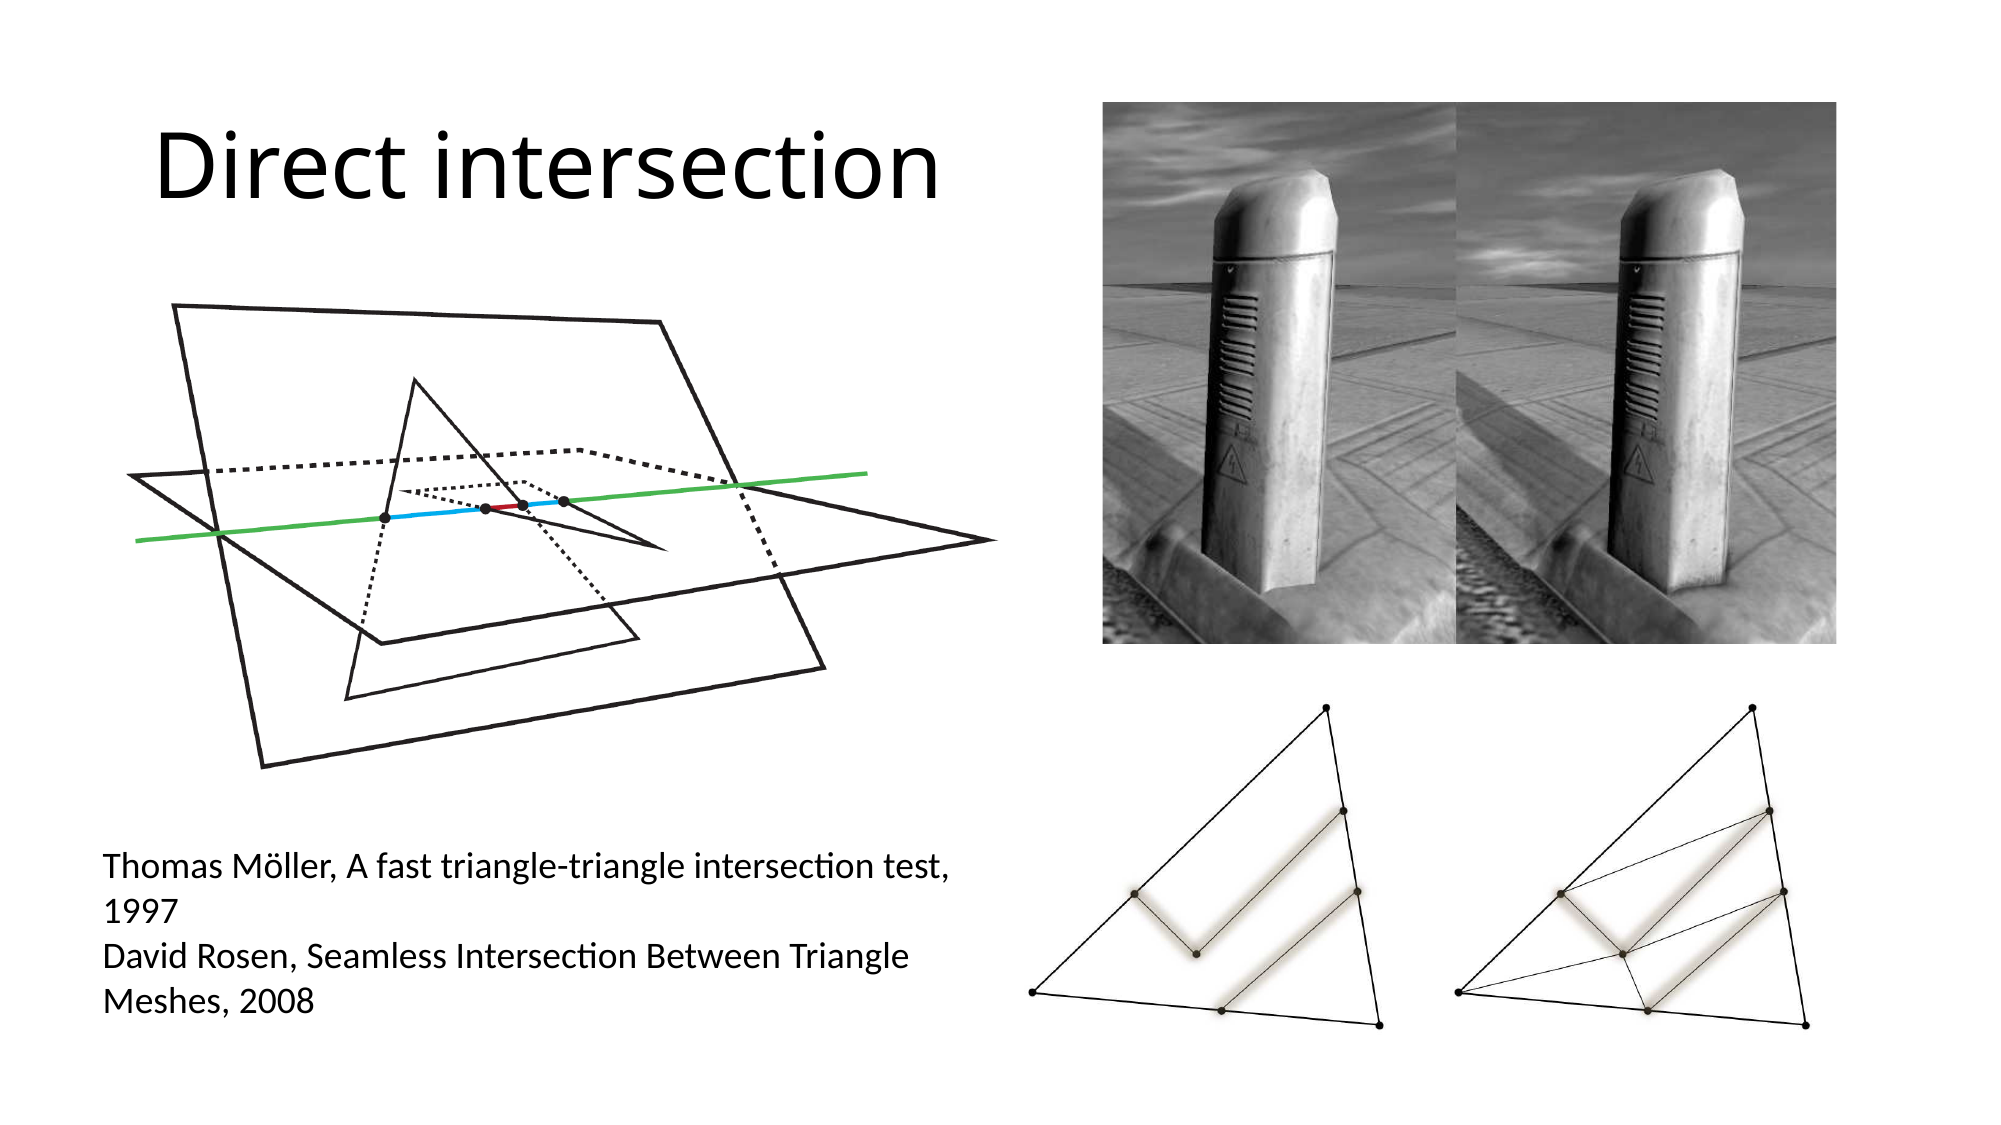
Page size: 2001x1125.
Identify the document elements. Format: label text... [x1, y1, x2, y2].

picture [121, 295, 1000, 776]
text_box Thomas Möller, A fast triangle-triangle intersection test, 1997 David Rosen, Seamless Intersection Between Triangle Meshes, 2008 [87, 833, 984, 1074]
picture [1014, 685, 1837, 1044]
title Direct intersection [137, 59, 1863, 278]
picture [1102, 102, 1837, 644]
